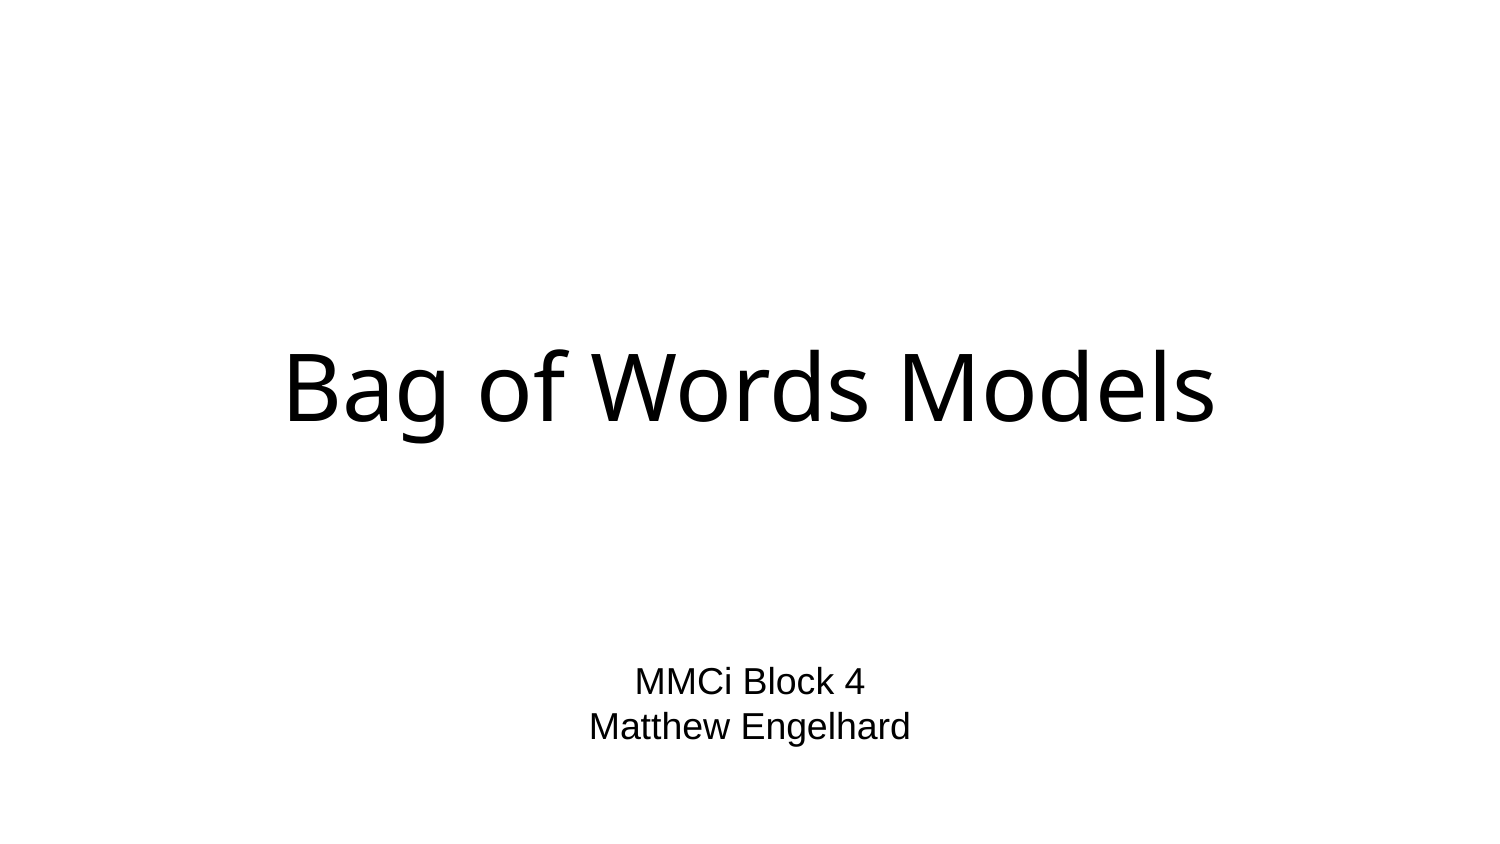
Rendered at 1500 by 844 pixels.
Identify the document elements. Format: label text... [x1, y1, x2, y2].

title Bag of Words Models [112, 147, 1388, 540]
subtitle MMCi Block 4 Matthew Engelhard [348, 649, 1152, 783]
